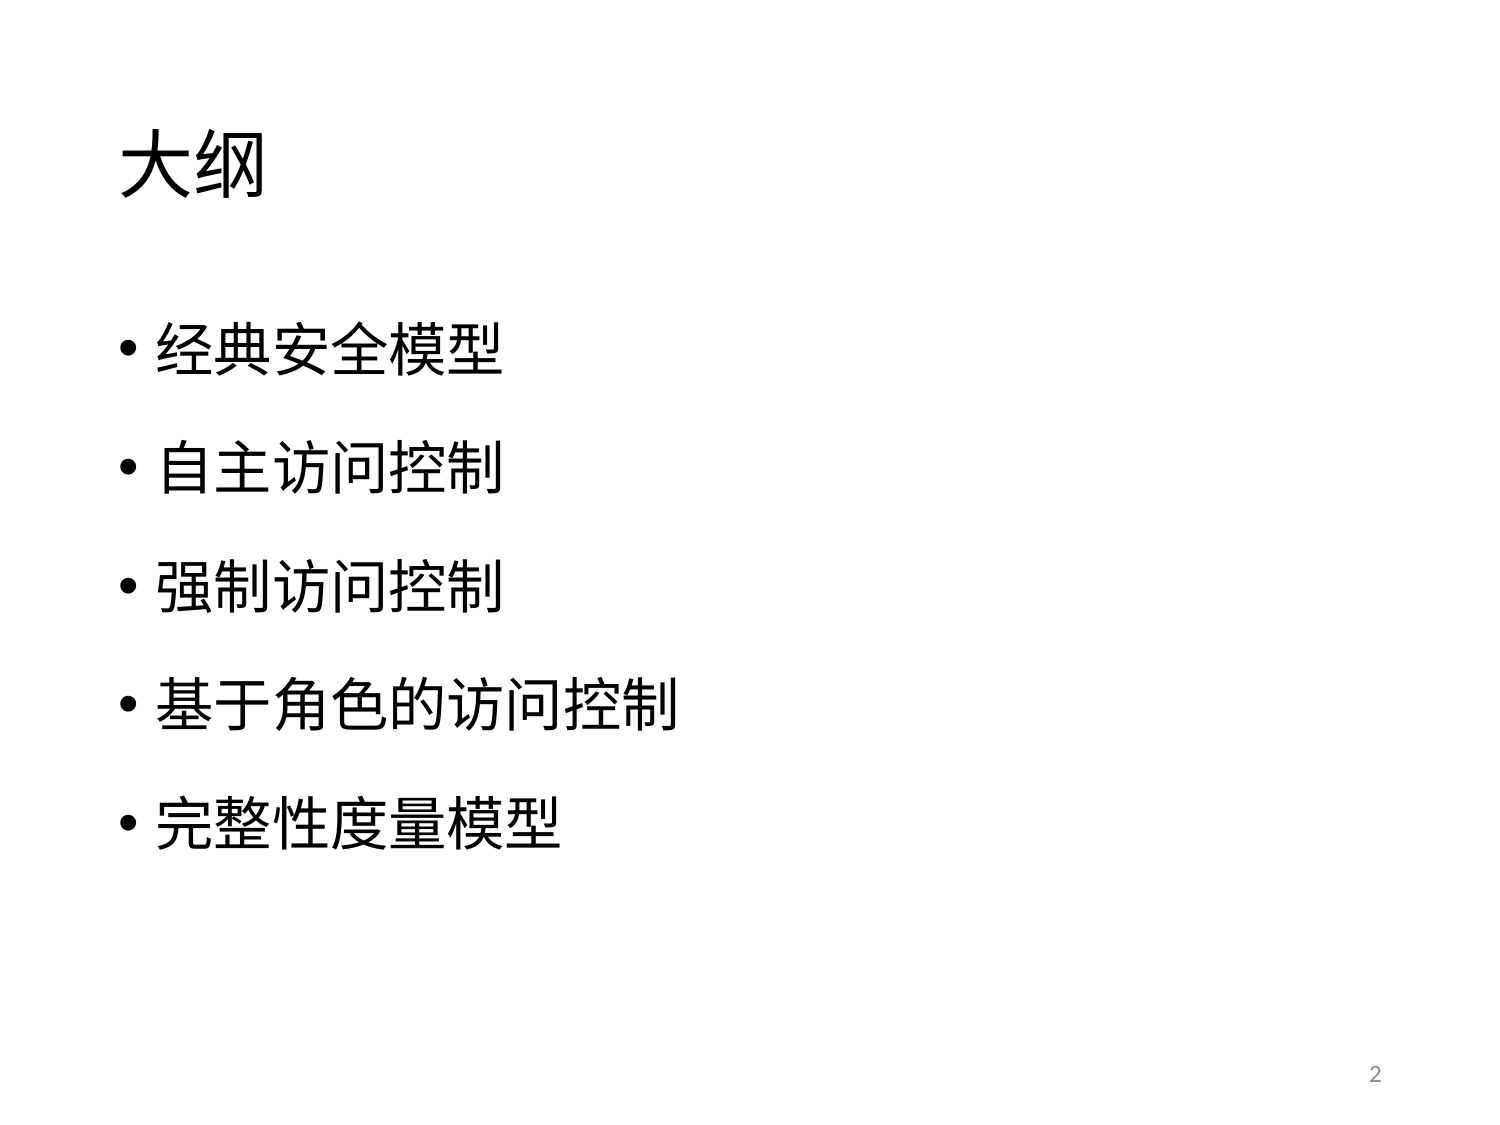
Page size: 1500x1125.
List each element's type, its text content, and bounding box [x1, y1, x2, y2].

title 大纲 [103, 59, 1397, 277]
list 经典安全模型 自主访问控制 强制访问控制 基于角色的访问控制 完整性度量模型 [103, 277, 1450, 933]
slide_number 2 [1059, 1042, 1397, 1103]
